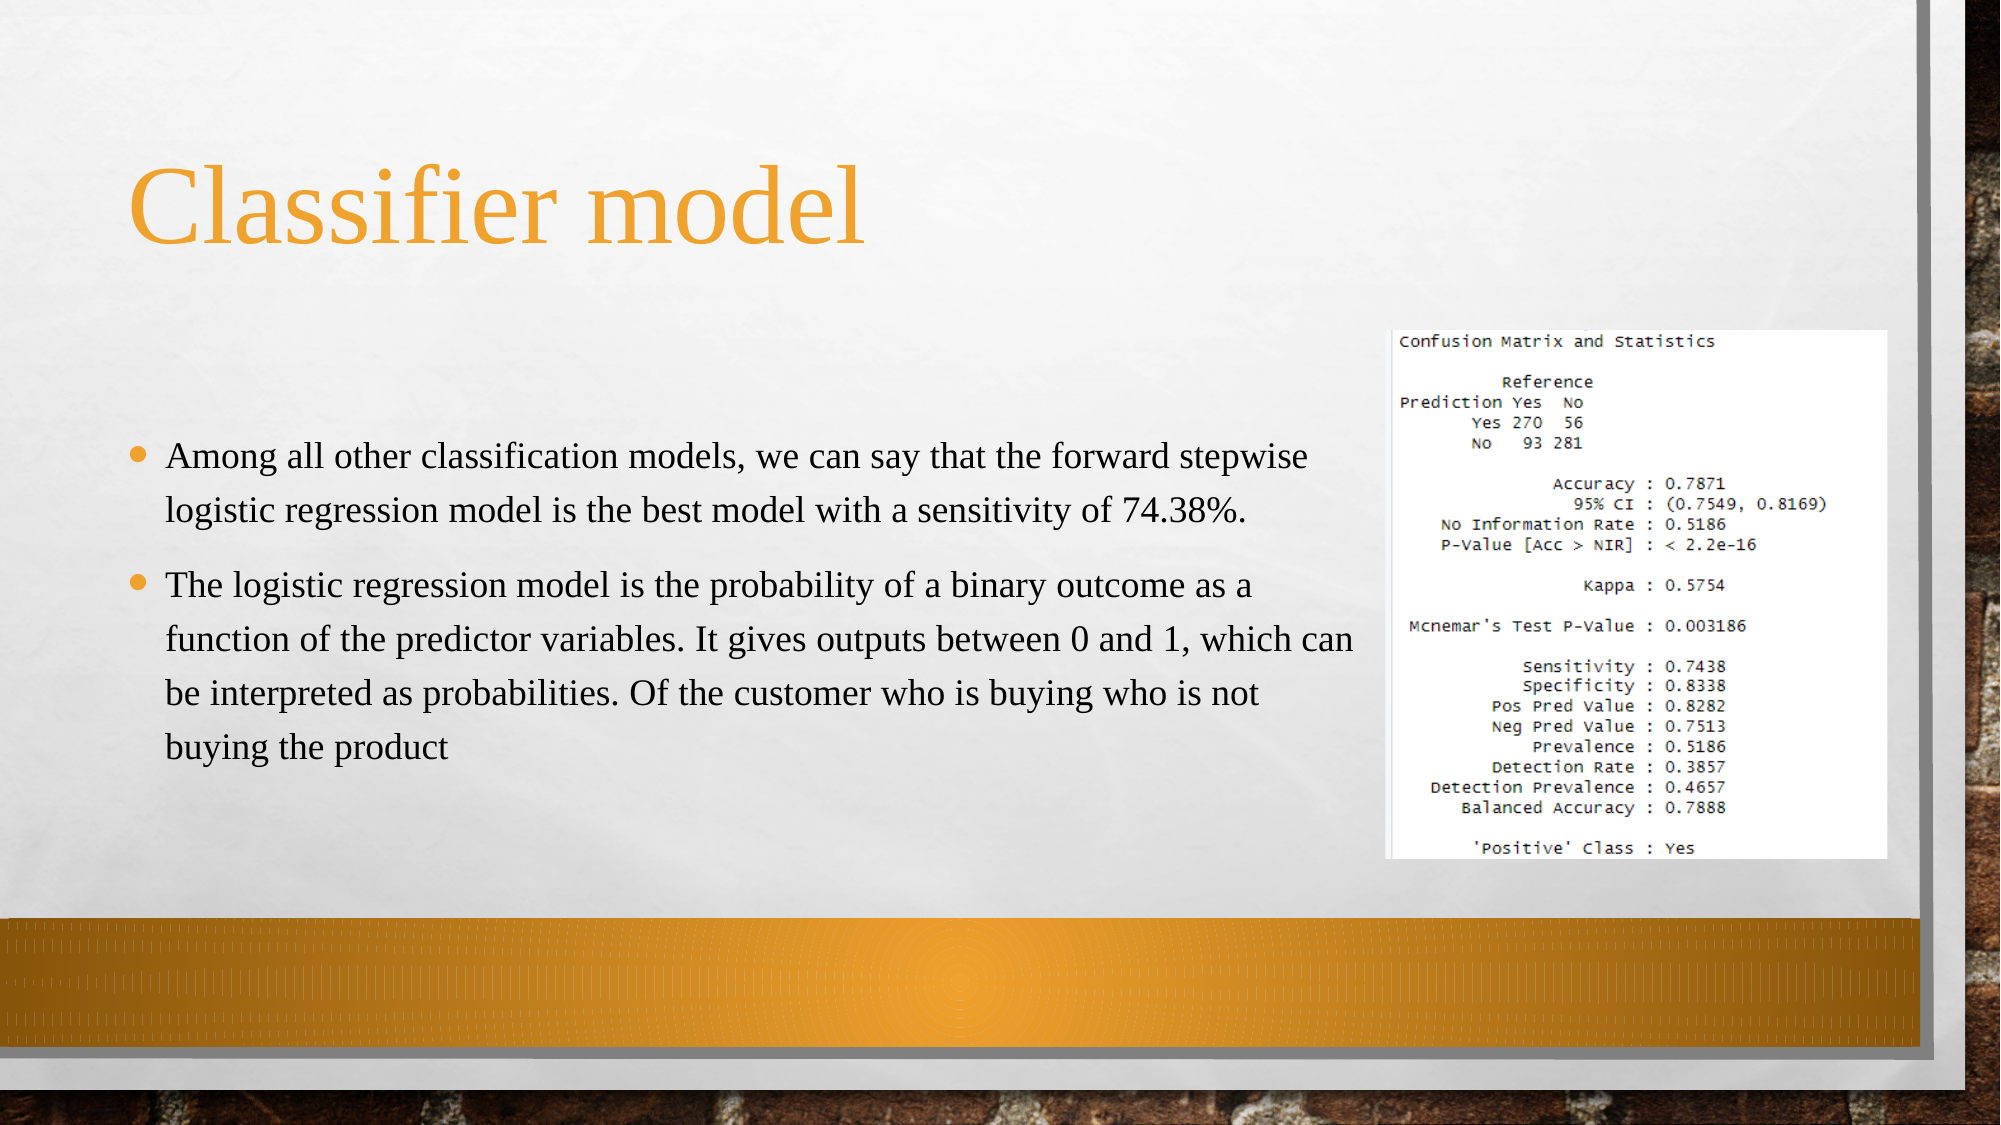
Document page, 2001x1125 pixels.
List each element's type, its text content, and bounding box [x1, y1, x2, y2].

picture [1384, 329, 1888, 859]
title Classifier model [112, 112, 1818, 302]
list Among all other classification models, we can say that the forward stepwise logistic regression model is the best model with a sensitivity of 74.38%. The logistic regression model is the probability of a binary outcome as a function of the predictor variables. It gives outputs between 0 and 1, which can be interpreted as probabilities. Of the customer who is buying who is not buying the product [112, 338, 1384, 850]
picture [0, 0, 2000, 1125]
